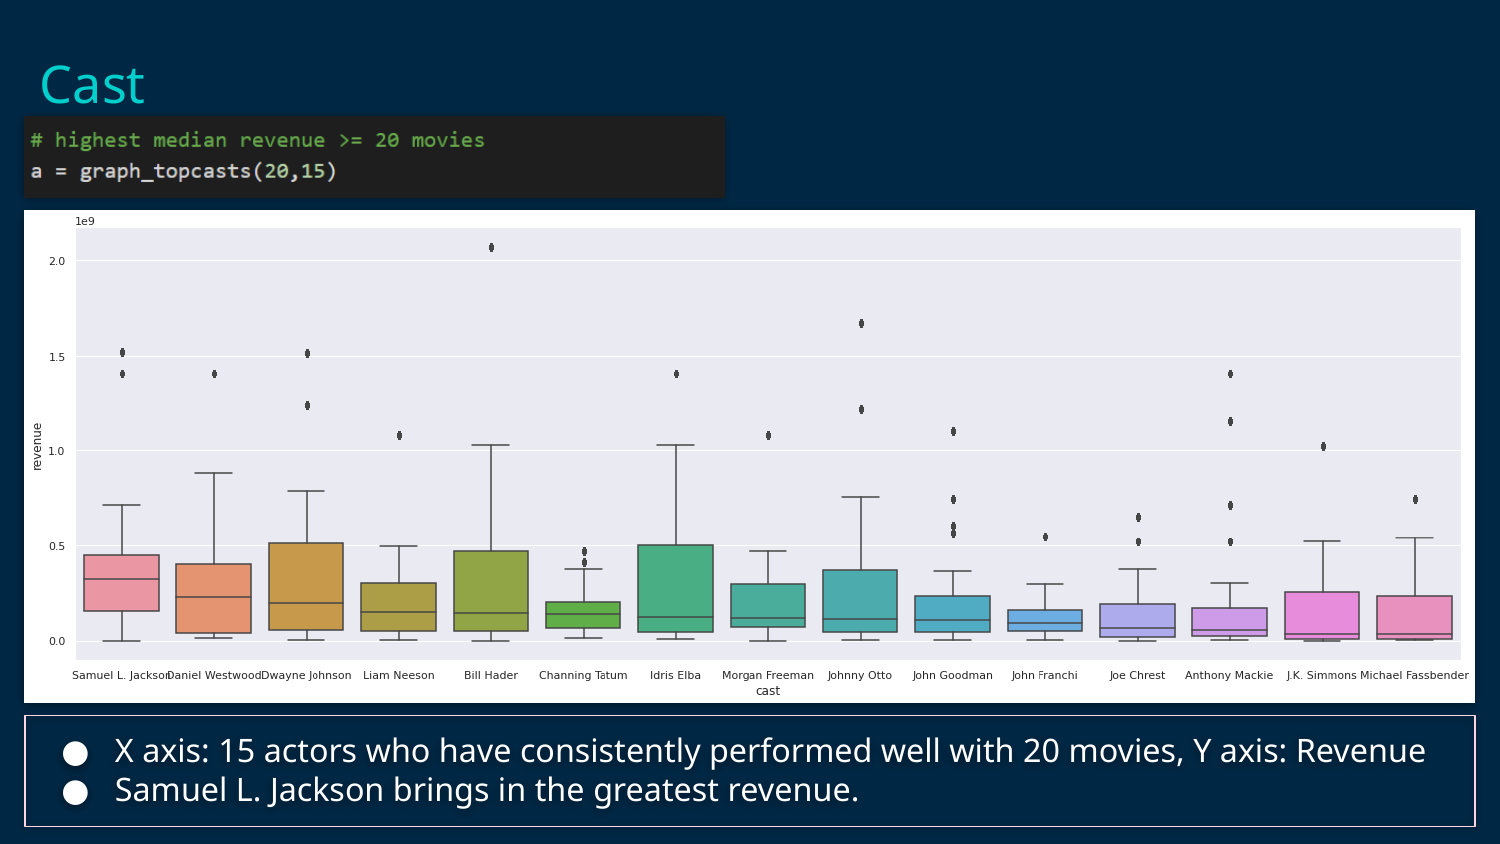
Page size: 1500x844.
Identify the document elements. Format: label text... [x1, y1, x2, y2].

picture [24, 115, 726, 199]
picture [24, 210, 1476, 704]
text_box X axis: 15 actors who have consistently performed well with 20 movies, Y axis: Revenue Samuel L. Jackson brings in the greatest revenue. [24, 715, 1475, 827]
text_box Cast [24, 36, 459, 112]
